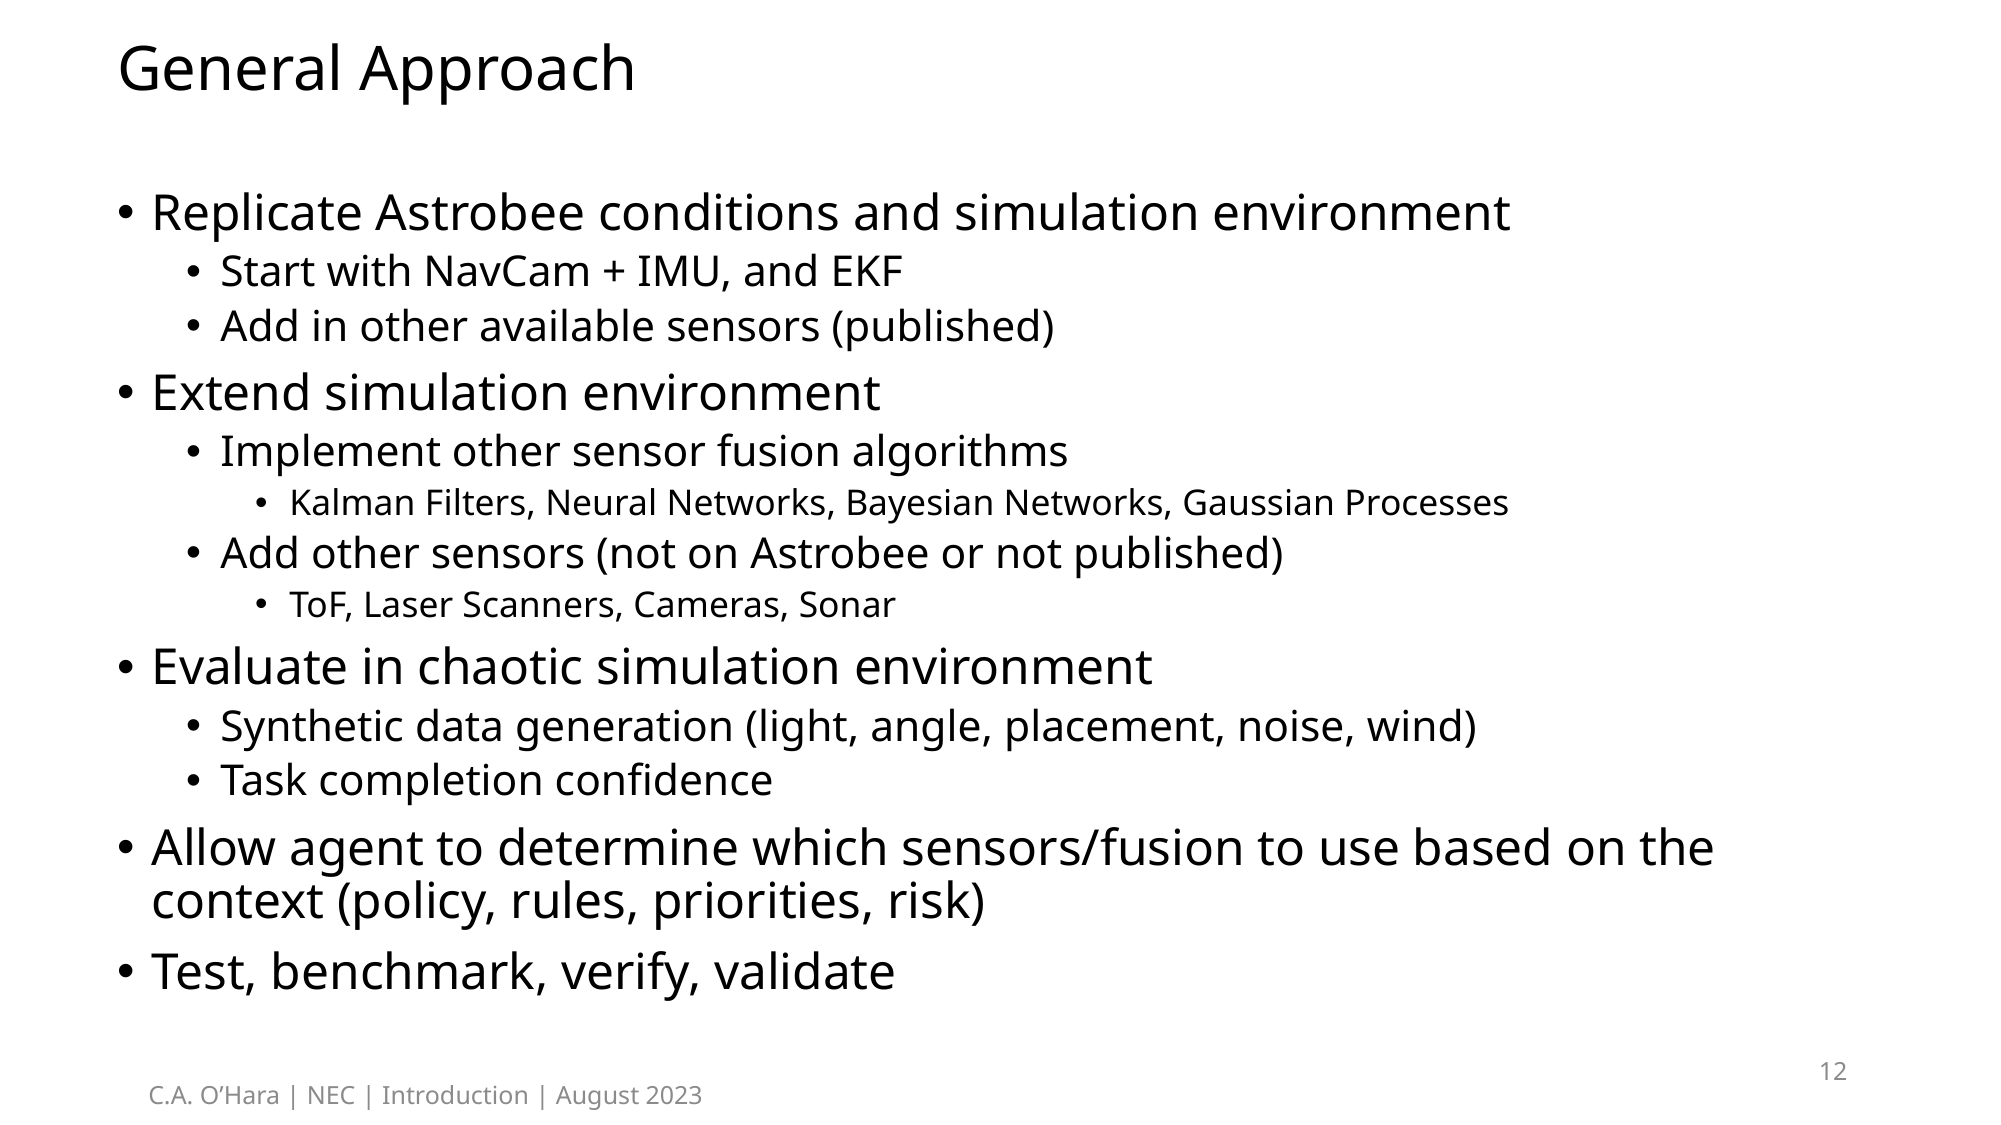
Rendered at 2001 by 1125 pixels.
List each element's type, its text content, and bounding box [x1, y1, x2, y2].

title General Approach [102, 30, 1828, 112]
list Replicate Astrobee conditions and simulation environment Start with NavCam + IMU, and EKF Add in other available sensors (published) Extend simulation environment Implement other sensor fusion algorithms Kalman Filters, Neural Networks, Bayesian Networks, Gaussian Processes Add other sensors (not on Astrobee or not published) ToF, Laser Scanners, Cameras, Sonar Evaluate in chaotic simulation environment Synthetic data generation (light, angle, placement, noise, wind) Task completion confidence Allow agent to determine which sensors/fusion to use based on the context (policy, rules, priorities, risk) Test, benchmark, verify, validate [102, 180, 1875, 1017]
footer C.A. O’Hara | NEC | Introduction | August 2023 [0, 1065, 853, 1125]
slide_number 12 [1412, 1042, 1863, 1103]
